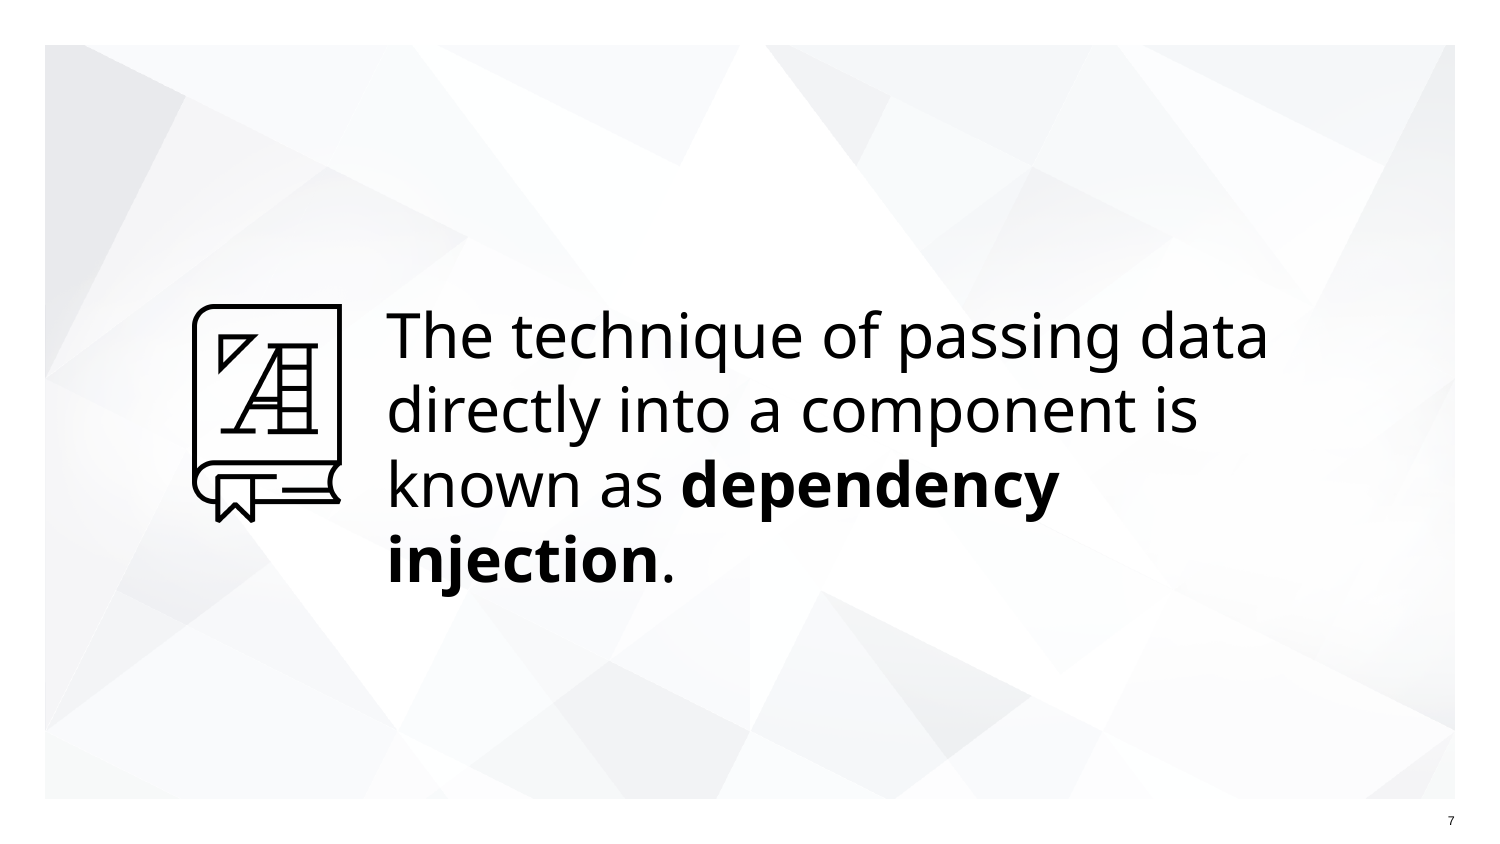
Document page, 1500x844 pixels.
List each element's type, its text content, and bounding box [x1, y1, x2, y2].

title The technique of passing data directly into a component is known as dependency injection. [371, 280, 1344, 665]
picture [45, 45, 1455, 799]
slide_number ‹#› [1412, 813, 1455, 831]
